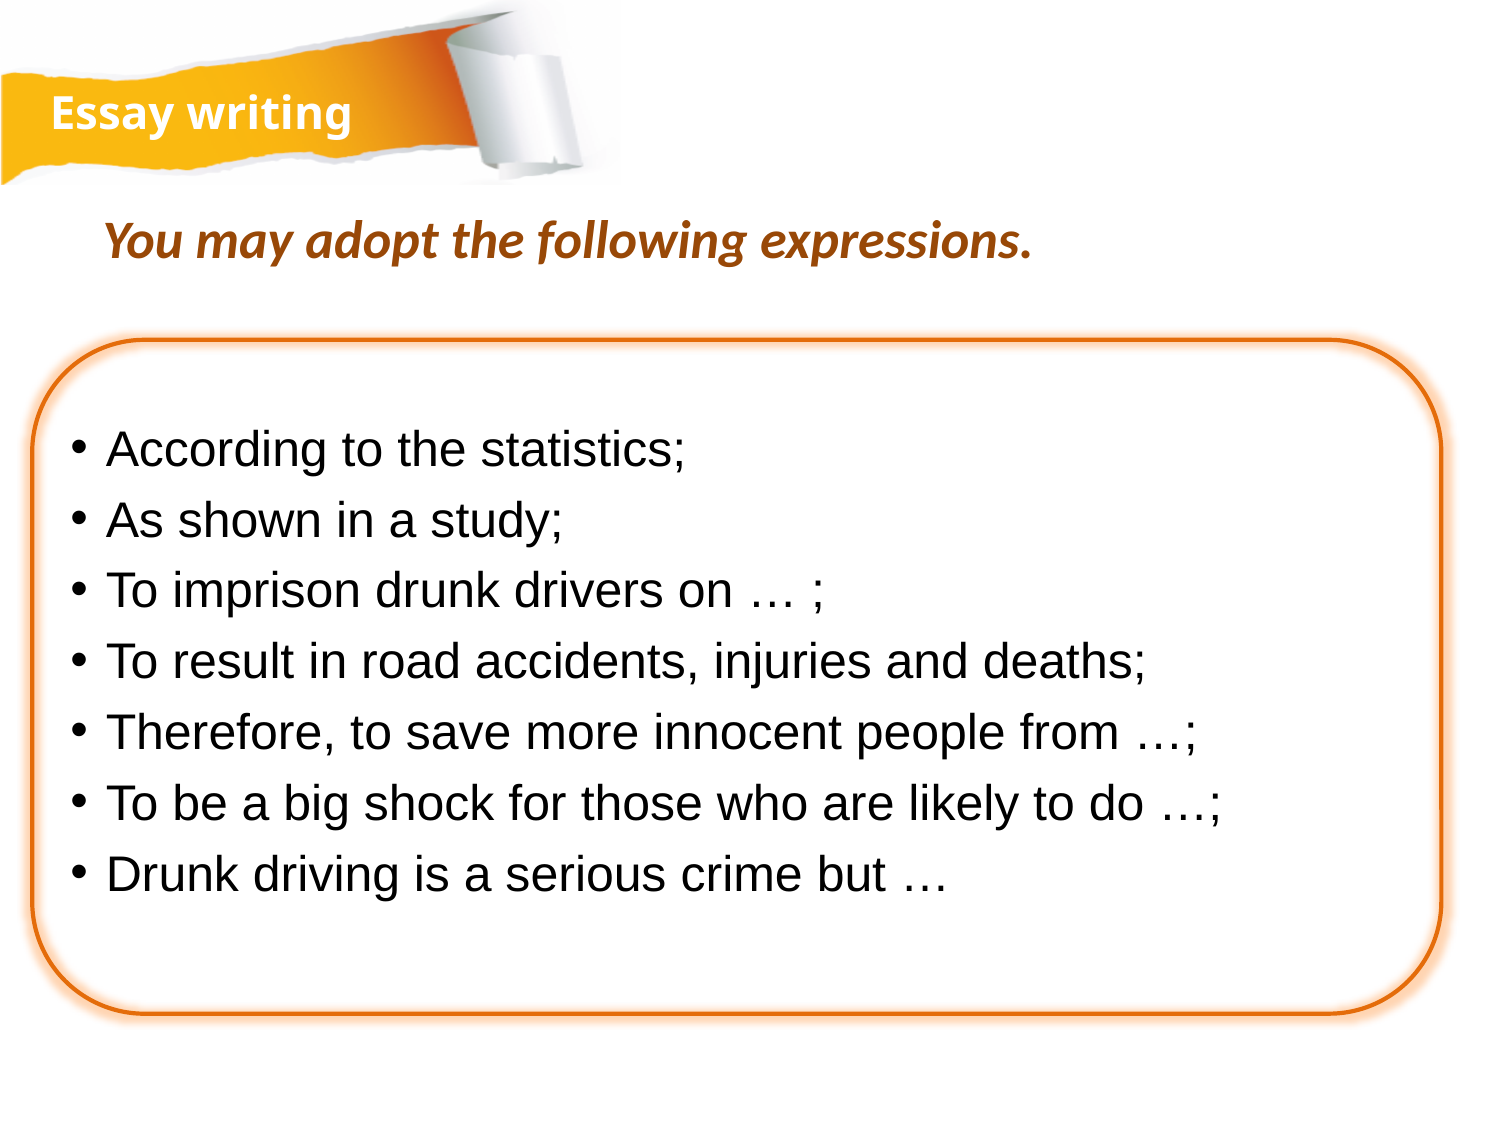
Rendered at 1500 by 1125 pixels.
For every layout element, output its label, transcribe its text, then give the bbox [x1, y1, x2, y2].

text_box You may adopt the following expressions. [87, 196, 1243, 277]
text_box [30, 337, 1444, 1016]
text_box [0, 0, 621, 185]
